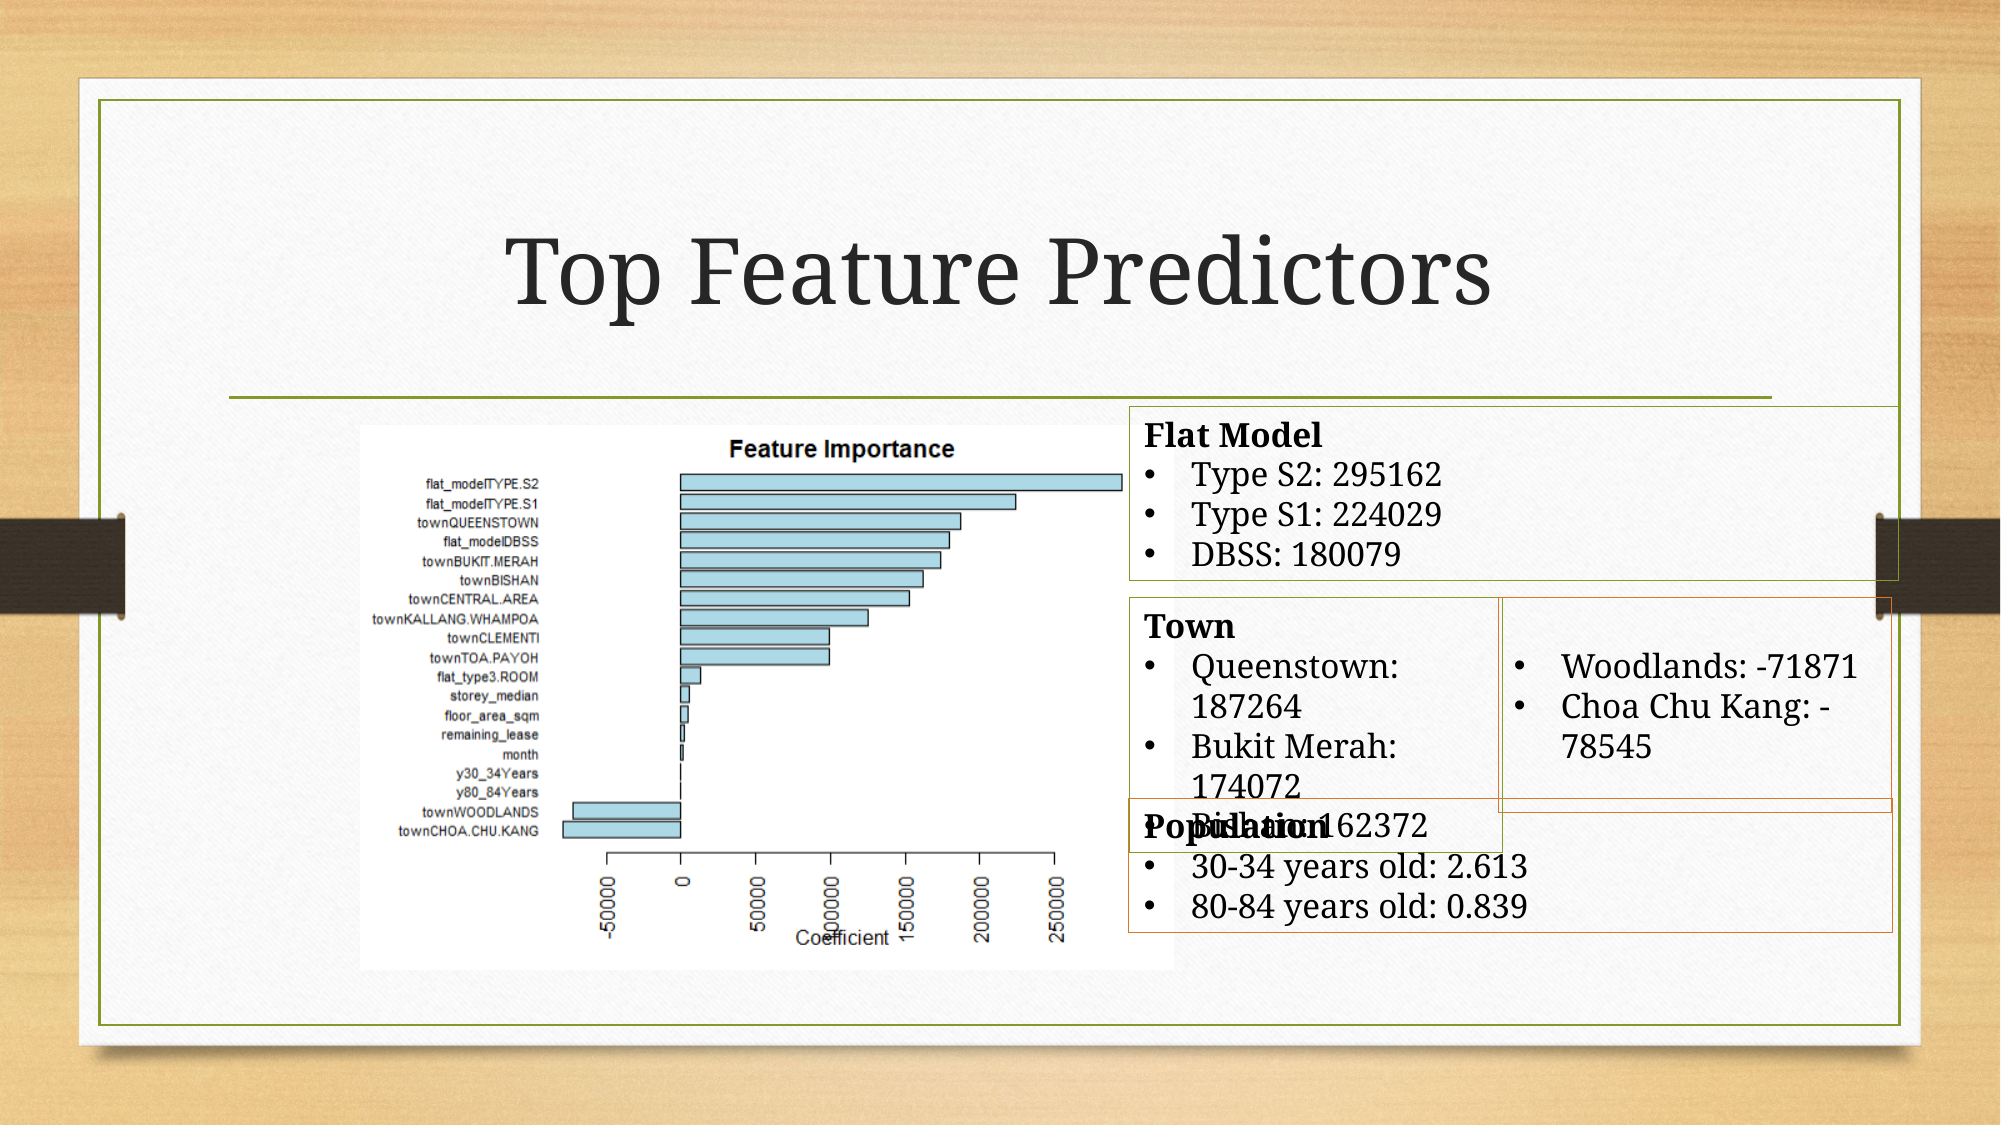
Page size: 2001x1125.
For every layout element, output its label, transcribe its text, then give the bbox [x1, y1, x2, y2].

text_box Town Queenstown: 187264 Bukit Merah: 174072 Bishan: 162372 [1174, 597, 1498, 798]
title Top Feature Predictors [212, 161, 1788, 375]
picture [0, 0, 2001, 1125]
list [360, 425, 1174, 971]
text_box Population 30-34 years old: 2.613 80-84 years old: 0.839 [1174, 798, 1893, 933]
text_box Flat Model Type S2: 295162 Type S1: 224029 DBSS: 180079 [1129, 406, 1899, 581]
text_box Woodlands: -71871 Choa Chu Kang: -78545 [1498, 597, 1892, 813]
